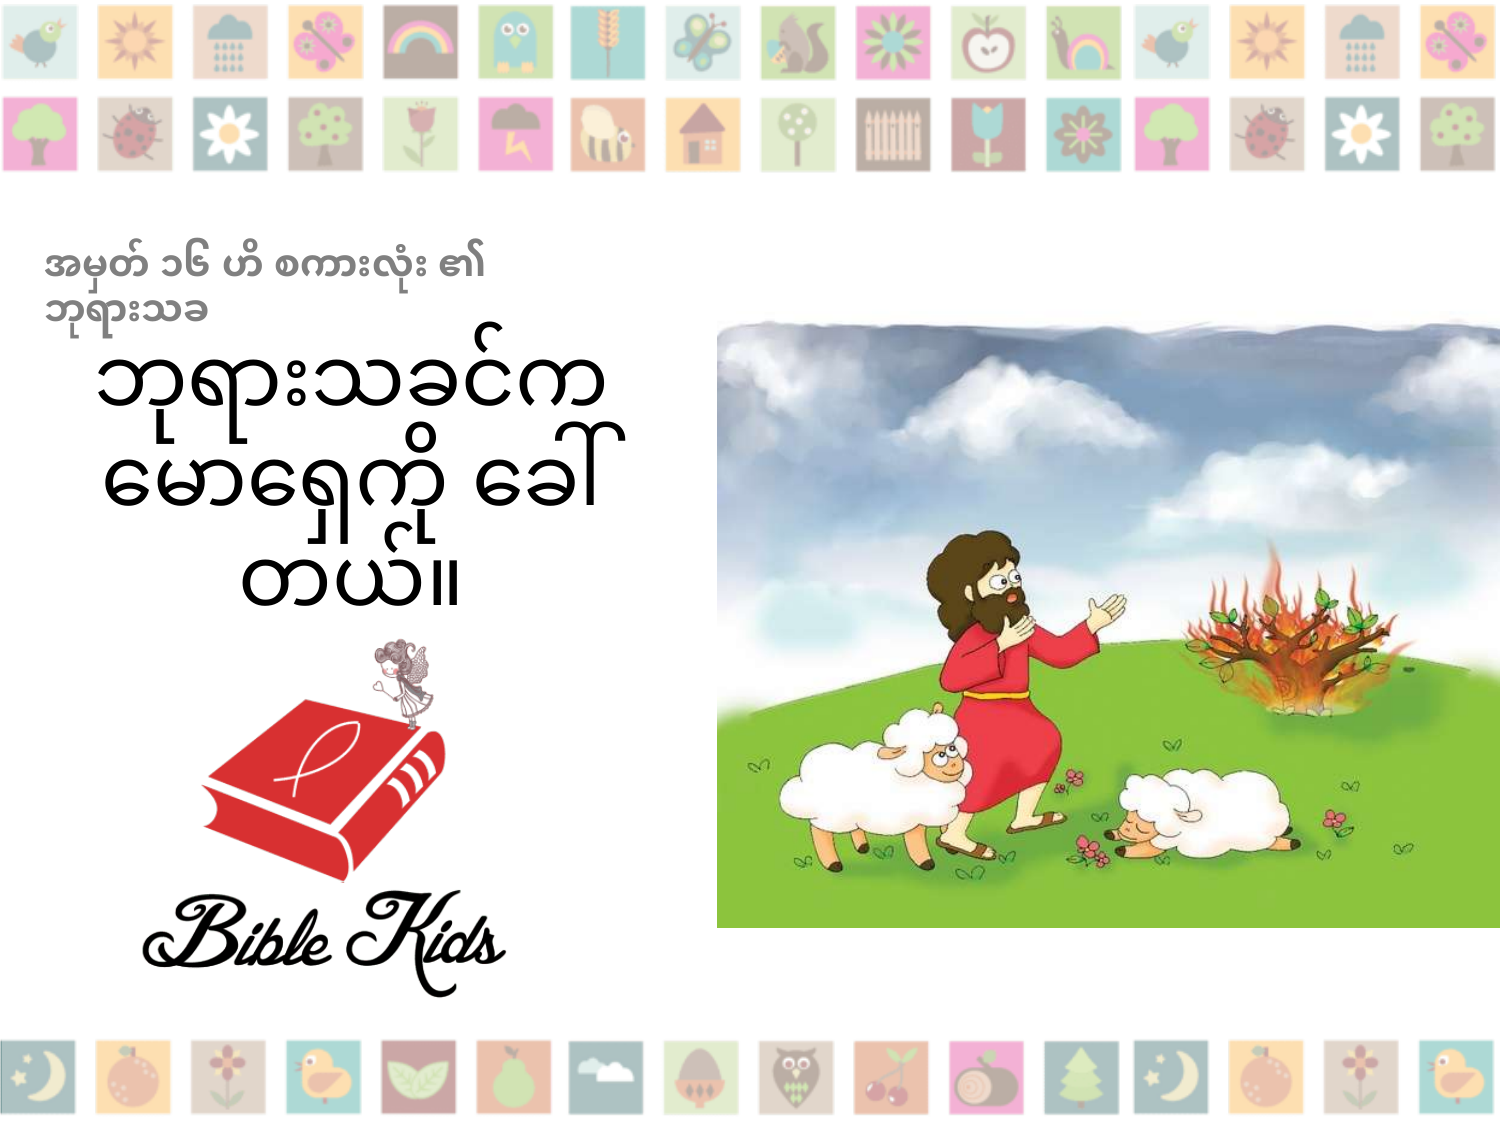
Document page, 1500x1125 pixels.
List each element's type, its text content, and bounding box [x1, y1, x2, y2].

text_box ဘုရားသခင်က မောရှေကို ခေါ်တယ်။ [29, 314, 675, 630]
picture [117, 600, 544, 1027]
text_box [0, 1028, 1500, 1118]
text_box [0, 3, 1500, 181]
text_box အမှတ် ၁၆ ဟိ စကားလုံး ၏ ဘုရားသခ [29, 231, 543, 314]
picture [717, 292, 1500, 928]
